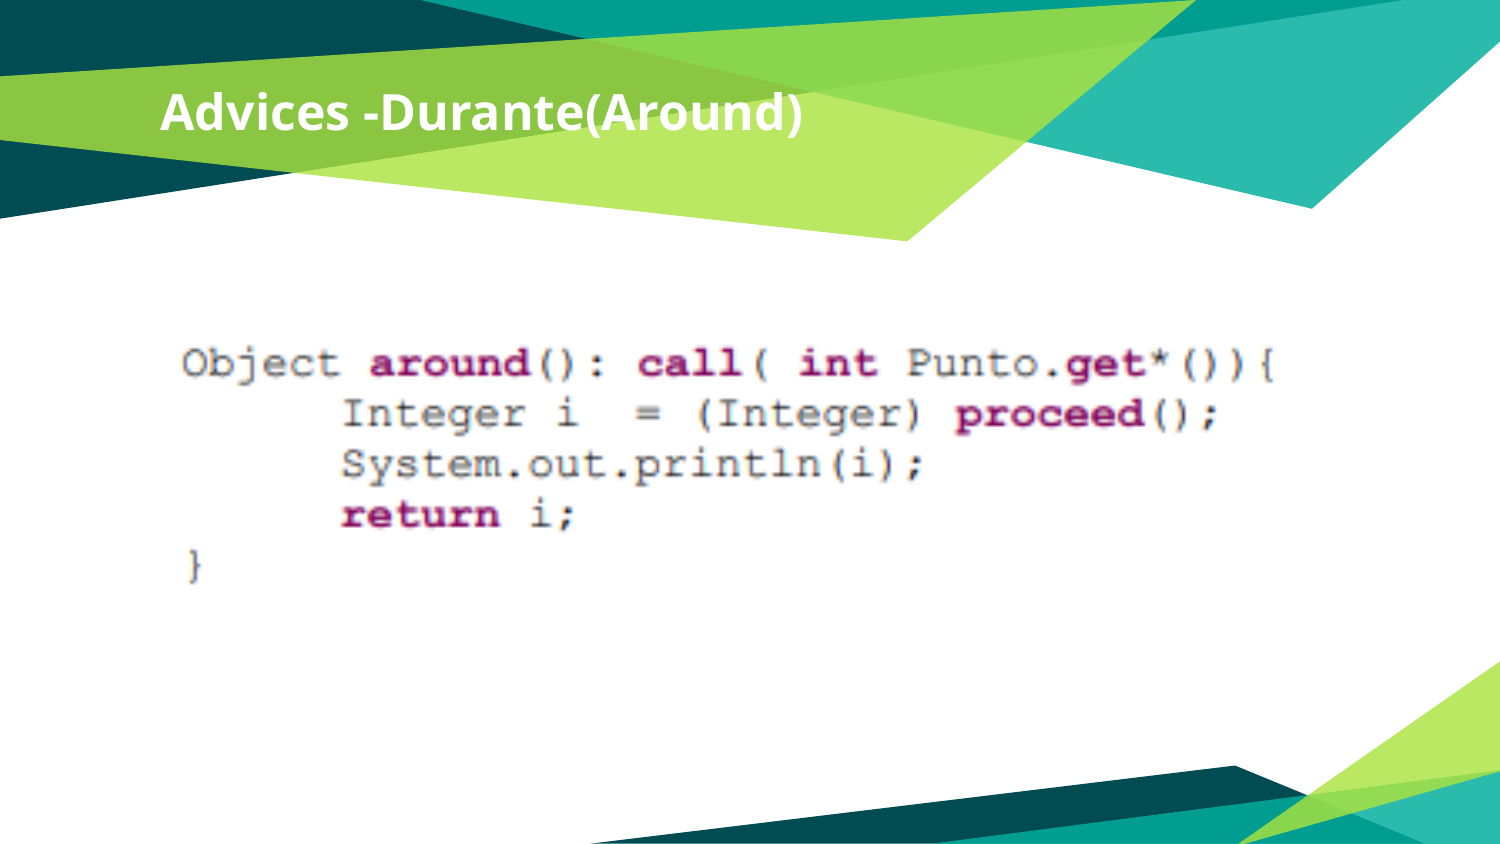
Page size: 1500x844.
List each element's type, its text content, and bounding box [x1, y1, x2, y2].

picture [168, 323, 1318, 622]
title Advices -Durante(Around) [145, 65, 1355, 206]
